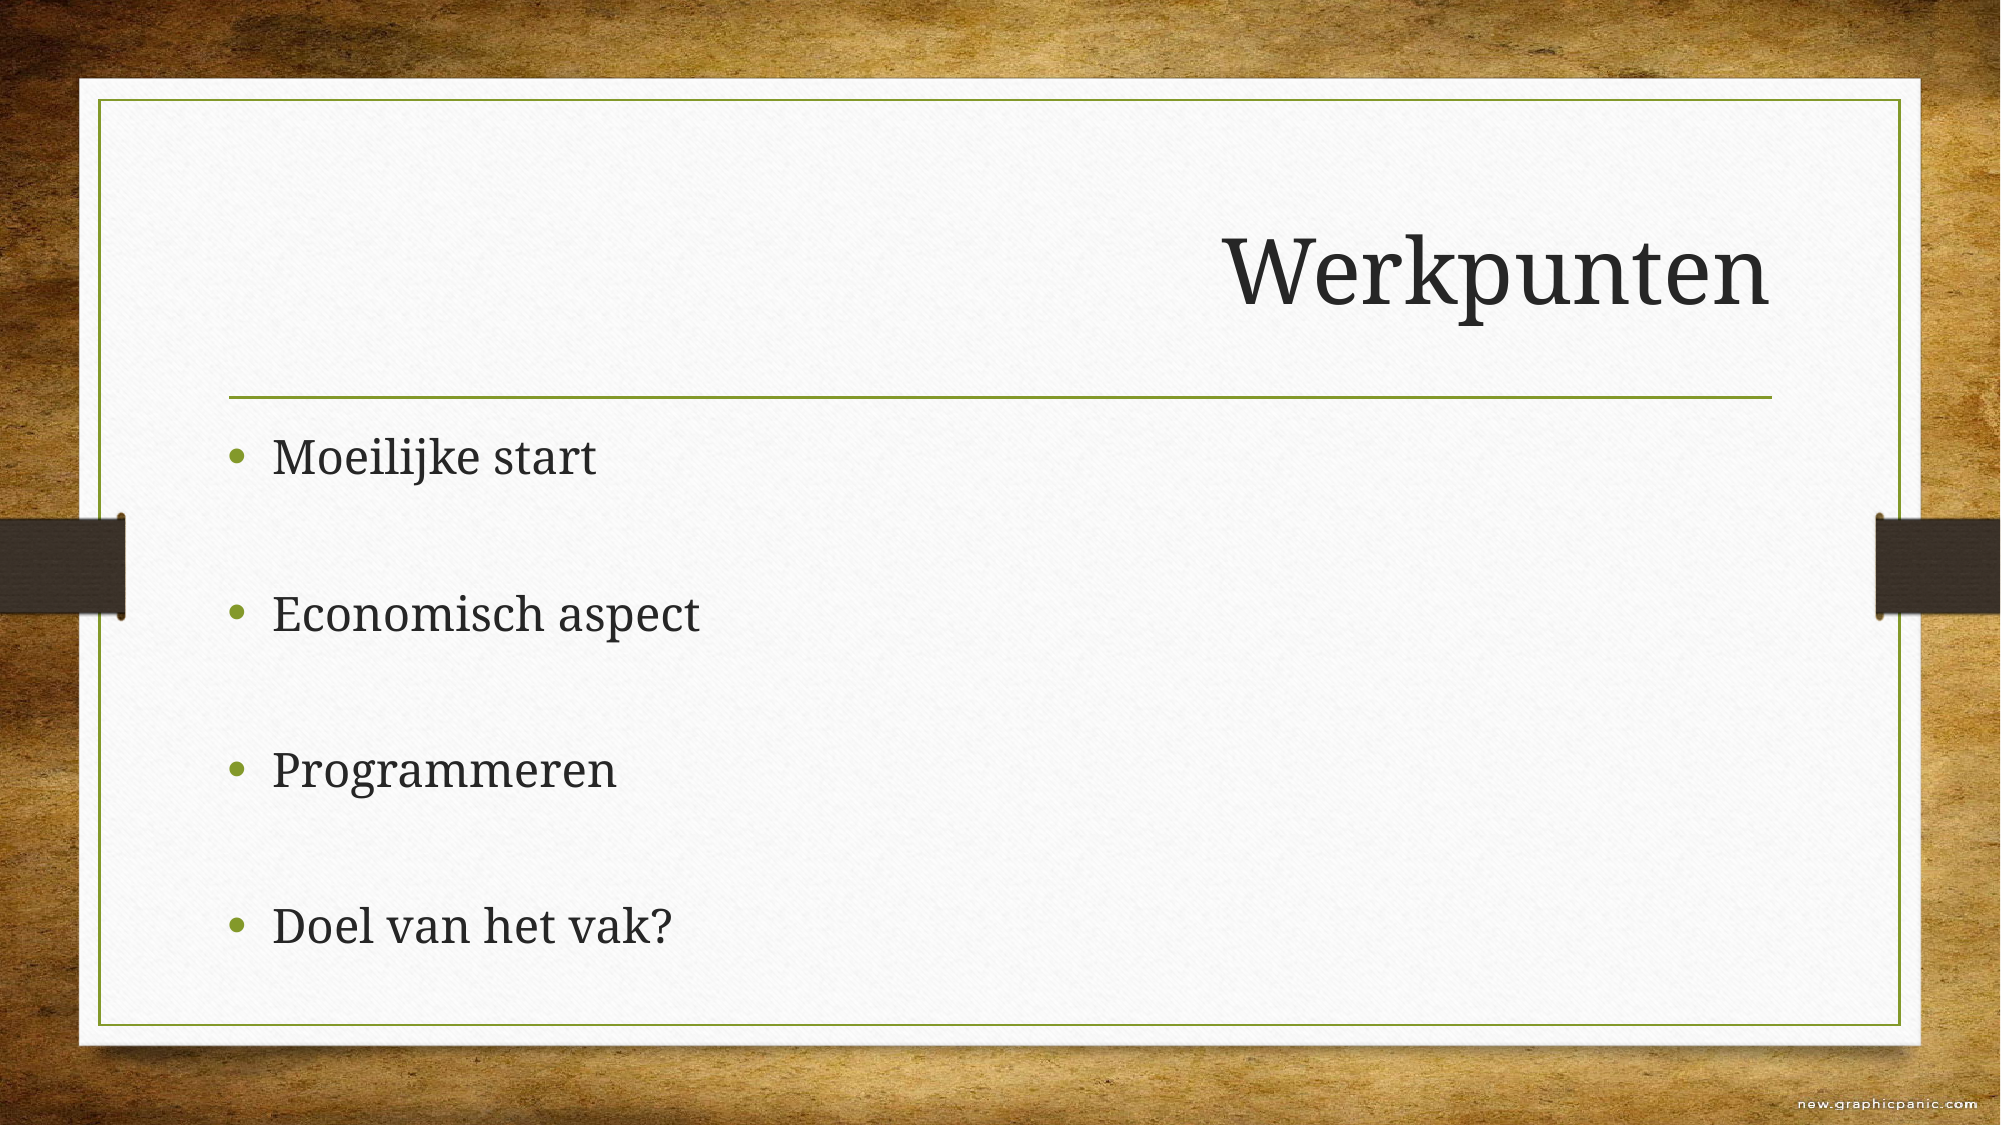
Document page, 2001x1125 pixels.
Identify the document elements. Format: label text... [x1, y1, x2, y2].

list Moeilijke start Economisch aspect Programmeren Doel van het vak? [212, 419, 1788, 964]
picture [0, 0, 2001, 1125]
title Werkpunten [212, 161, 1788, 375]
